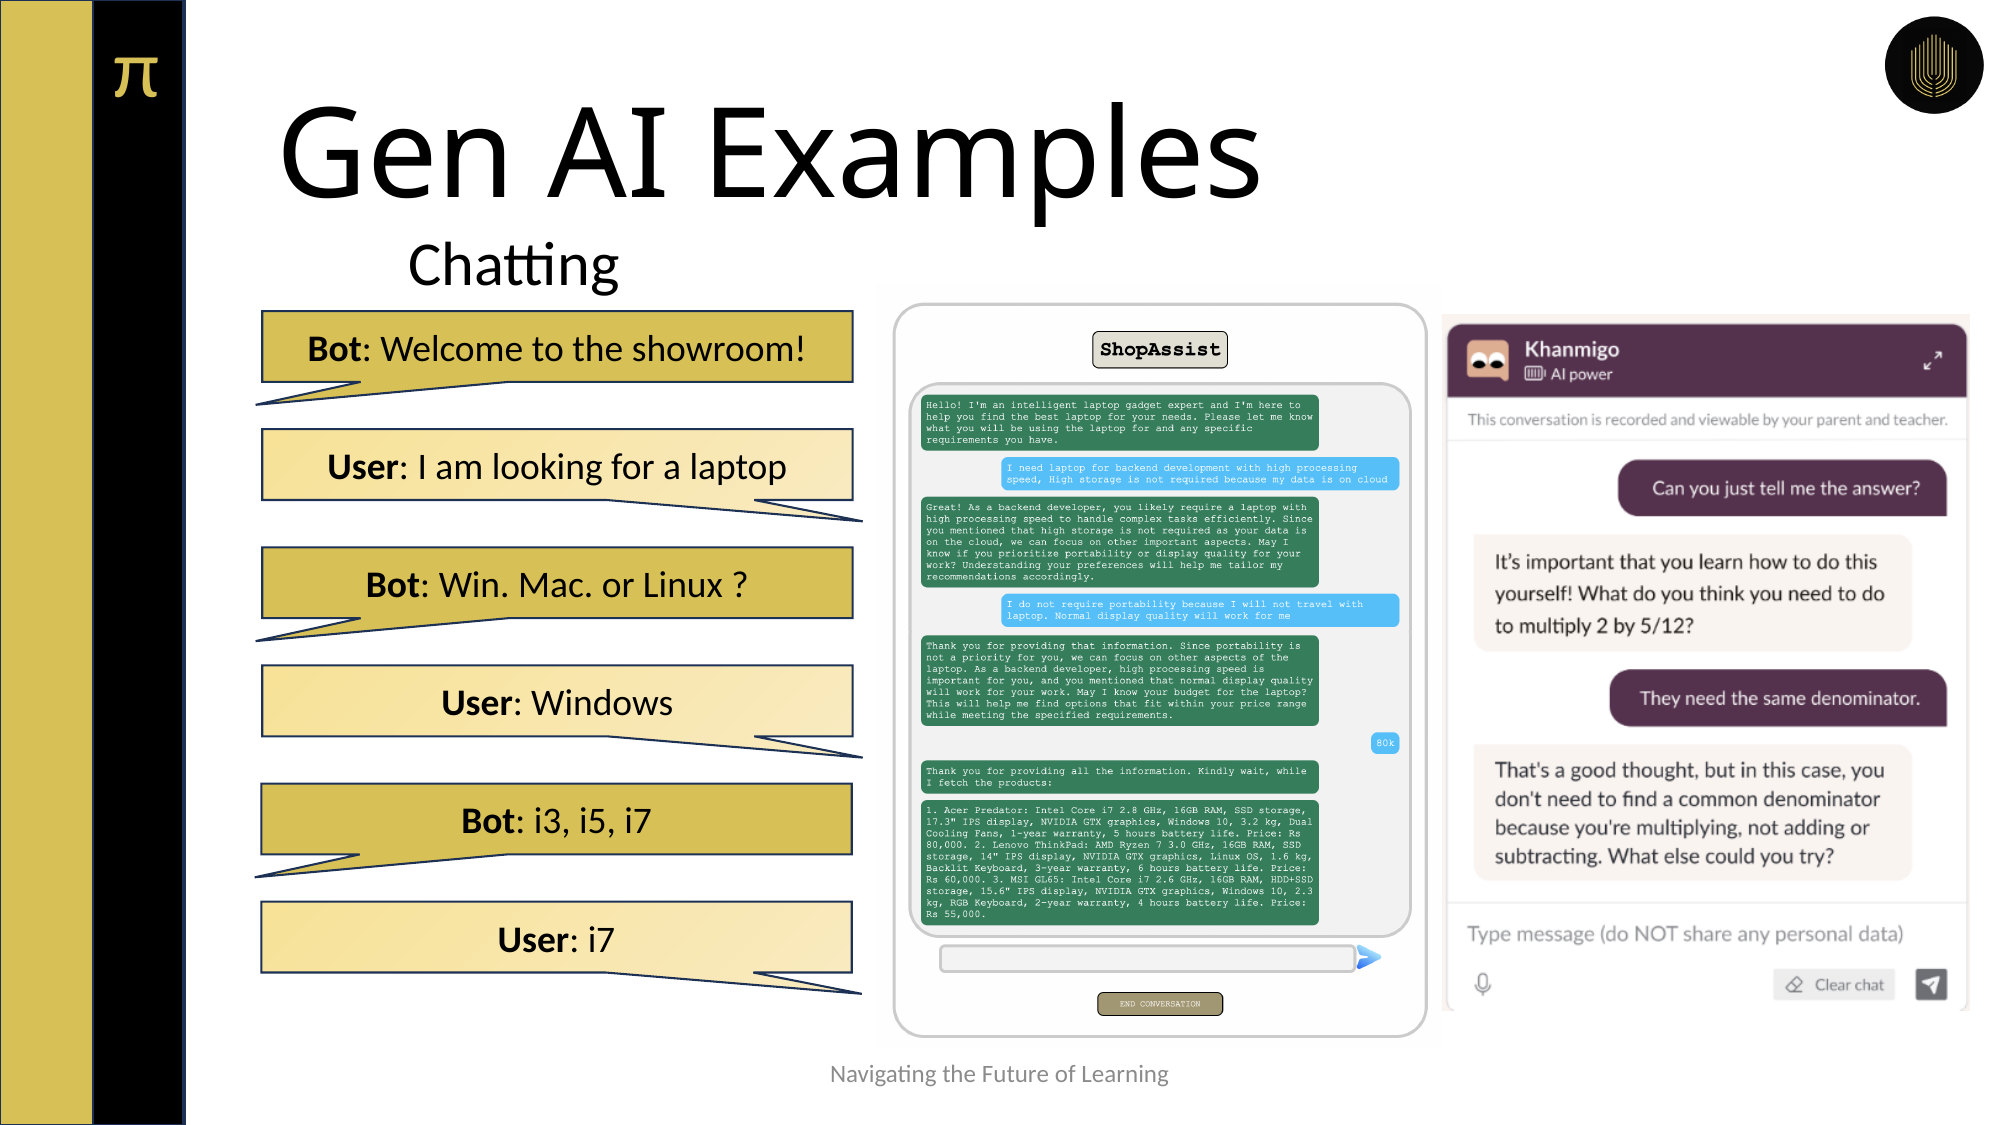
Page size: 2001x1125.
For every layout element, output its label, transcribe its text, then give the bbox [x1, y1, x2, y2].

text_box π [98, 7, 172, 122]
picture [875, 284, 1970, 1047]
text_box [0, 0, 92, 1125]
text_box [261, 215, 853, 973]
footer Navigating the Future of Learning​ [662, 1042, 1338, 1103]
text_box [92, 0, 184, 1125]
text_box Gen AI Examples [261, 29, 1867, 233]
picture [1837, 0, 2000, 164]
